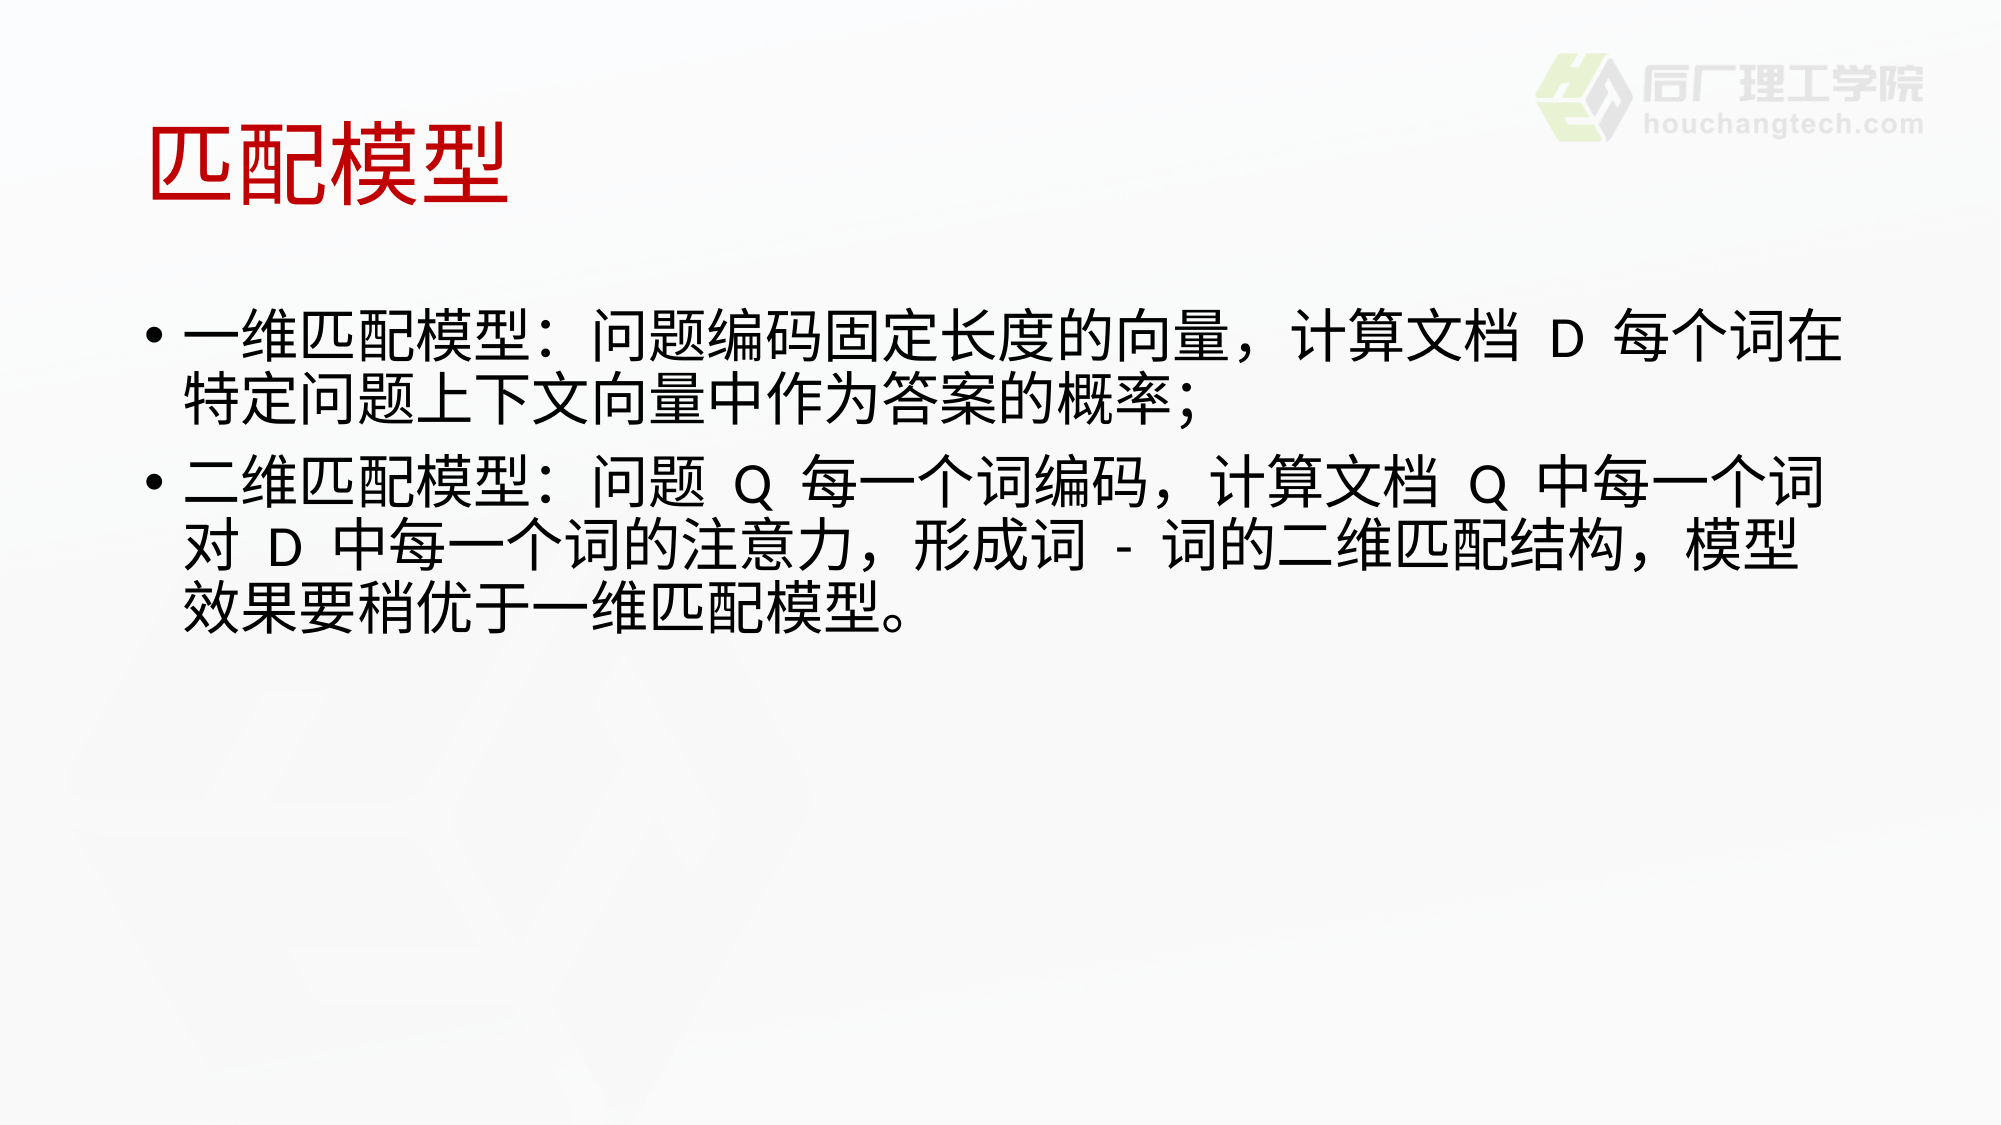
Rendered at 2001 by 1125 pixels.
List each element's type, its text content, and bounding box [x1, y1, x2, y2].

title 匹配模型 [136, 59, 1863, 278]
list 一维匹配模型：问题编码固定长度的向量，计算文档 D 每个词在特定问题上下文向量中作为答案的概率； 二维匹配模型：问题 Q 每一个词编码，计算文档 Q 中每一个词对 D 中每一个词的注意力，形成词 - 词的二维匹配结构，模型效果要稍优于一维匹配模型。 [136, 298, 1863, 1014]
